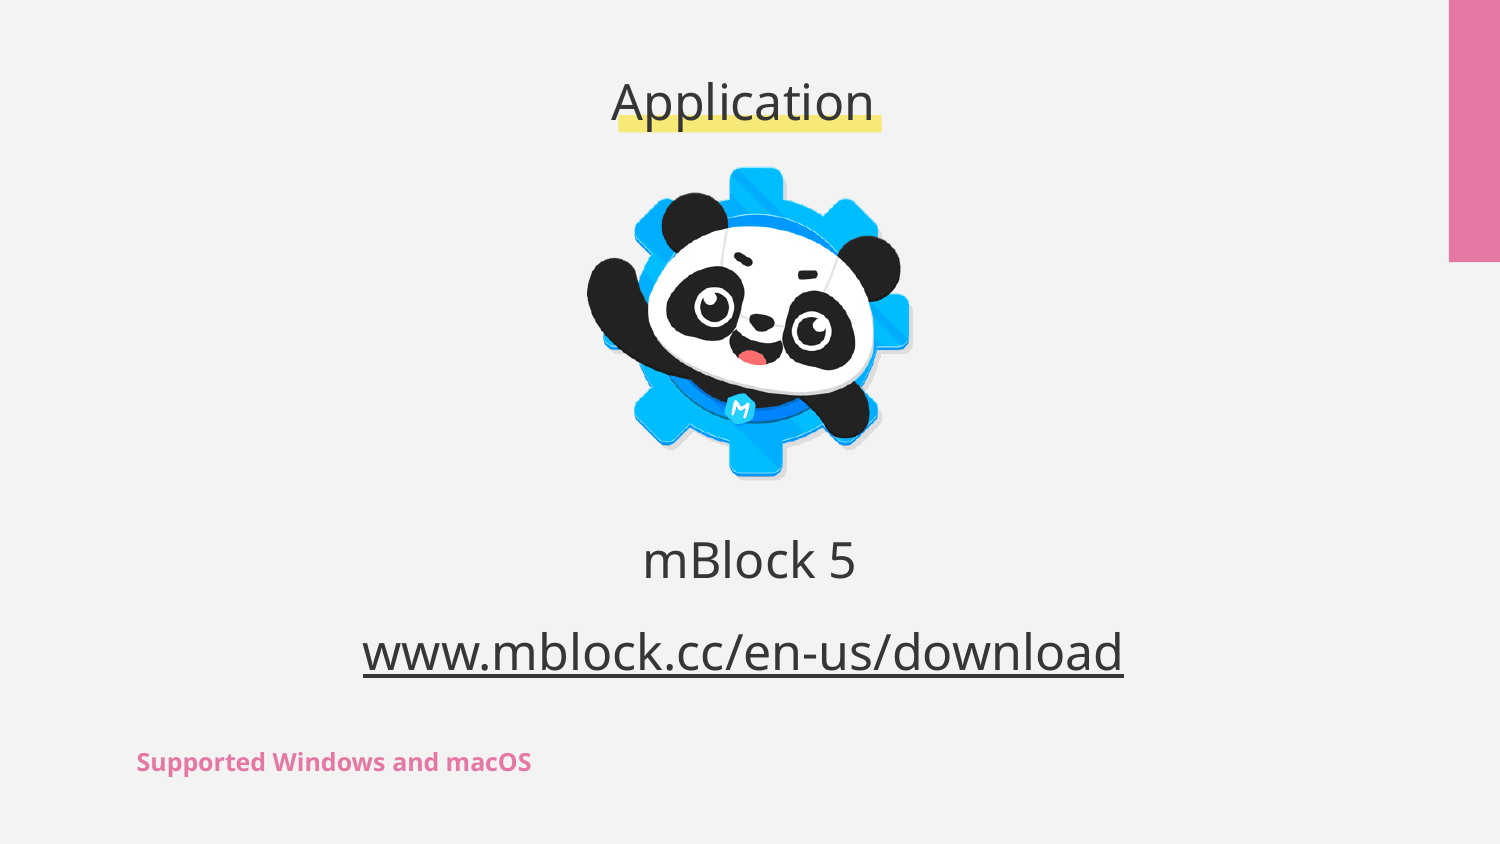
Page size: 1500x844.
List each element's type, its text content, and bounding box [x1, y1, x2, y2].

title Application [51, 55, 1449, 150]
picture [587, 165, 913, 481]
title mBlock 5 [288, 513, 1212, 589]
title www.mblock.cc/en-us/download [211, 605, 1289, 681]
text_box Supported Windows and macOS [121, 726, 1021, 763]
